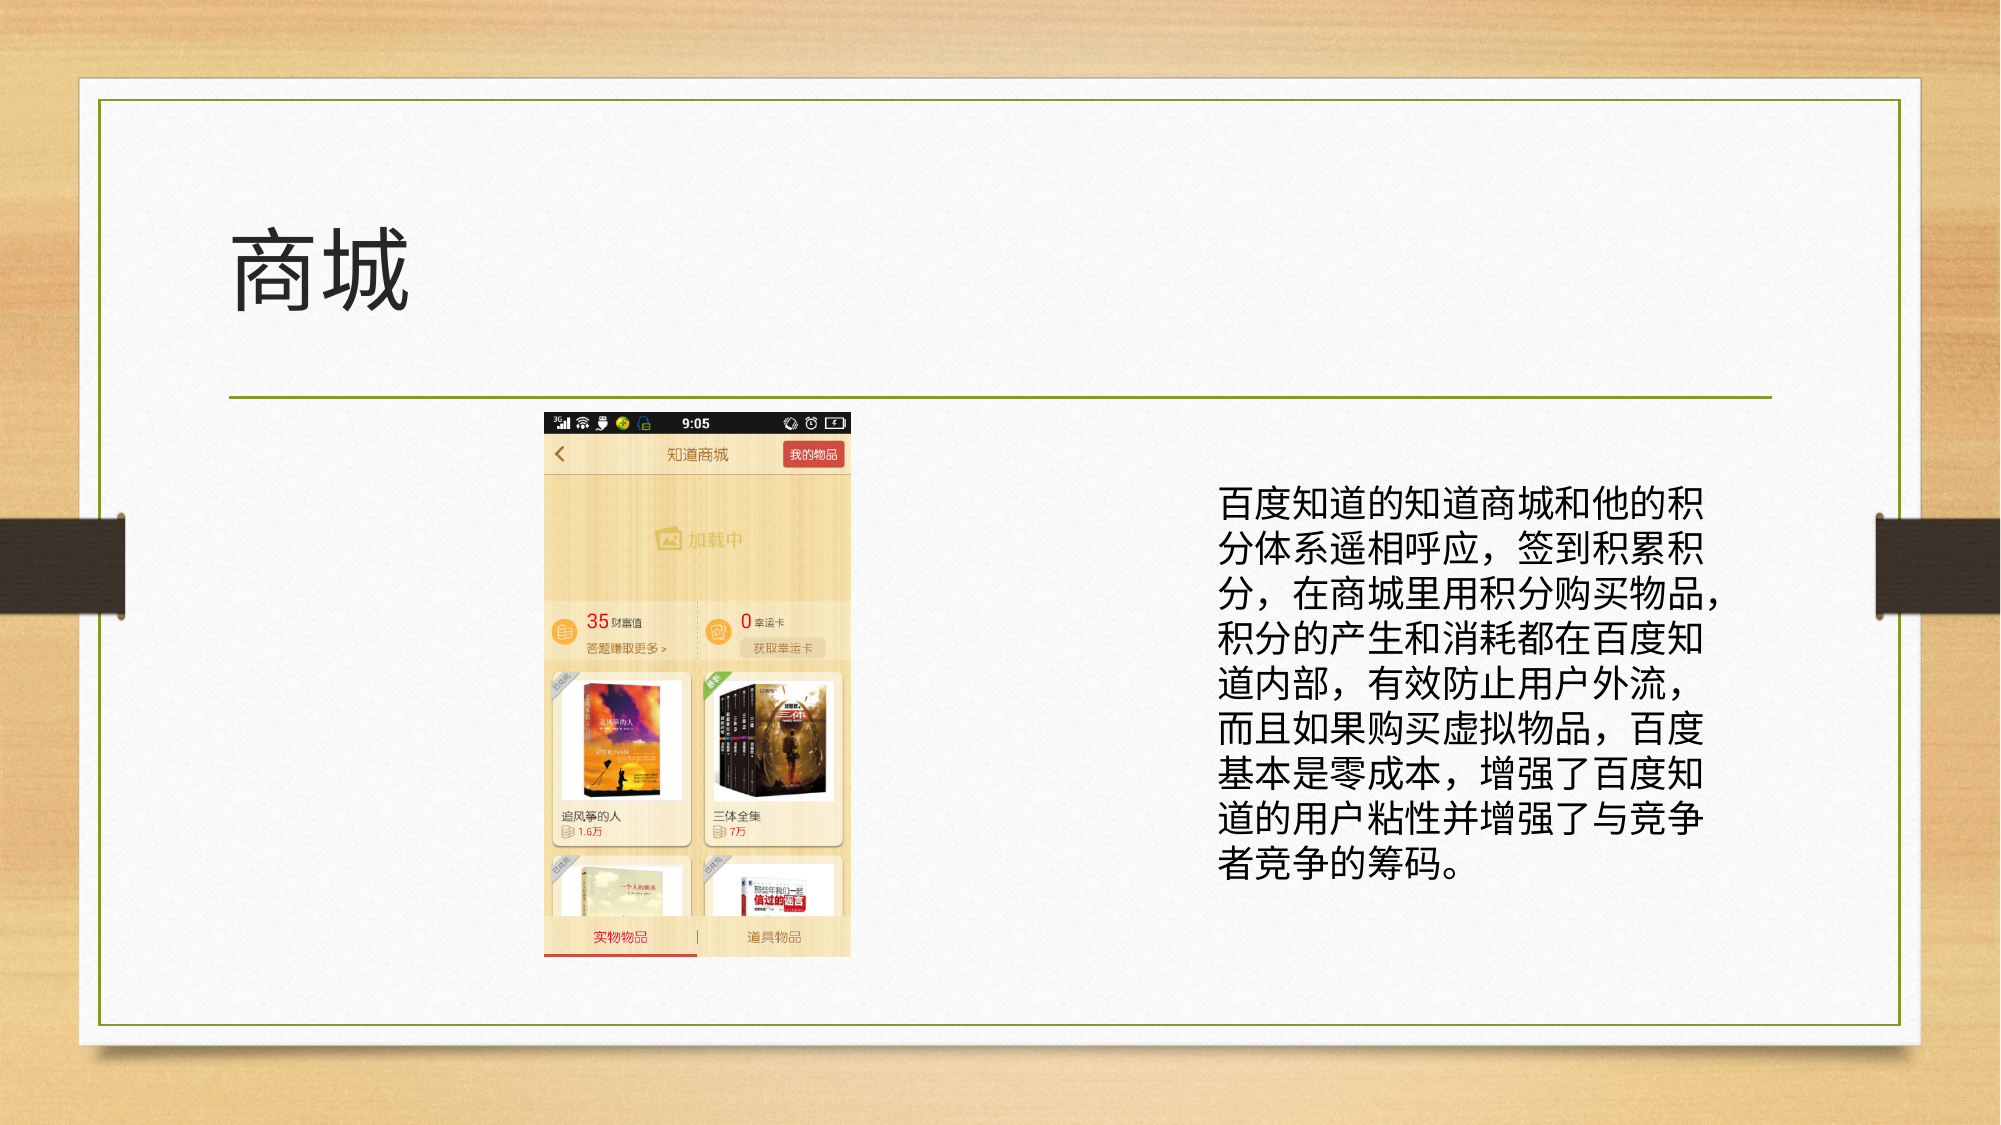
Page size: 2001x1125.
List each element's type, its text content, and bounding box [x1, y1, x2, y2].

text_box 百度知道的知道商城和他的积分体系遥相呼应，签到积累积分，在商城里用积分购买物品，积分的产生和消耗都在百度知道内部，有效防止用户外流，而且如果购买虚拟物品，百度基本是零成本，增强了百度知道的用户粘性并增强了与竞争者竞争的筹码。 [1202, 472, 1723, 893]
title 商城 [212, 161, 1788, 375]
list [544, 412, 851, 958]
picture [0, 0, 2001, 1125]
